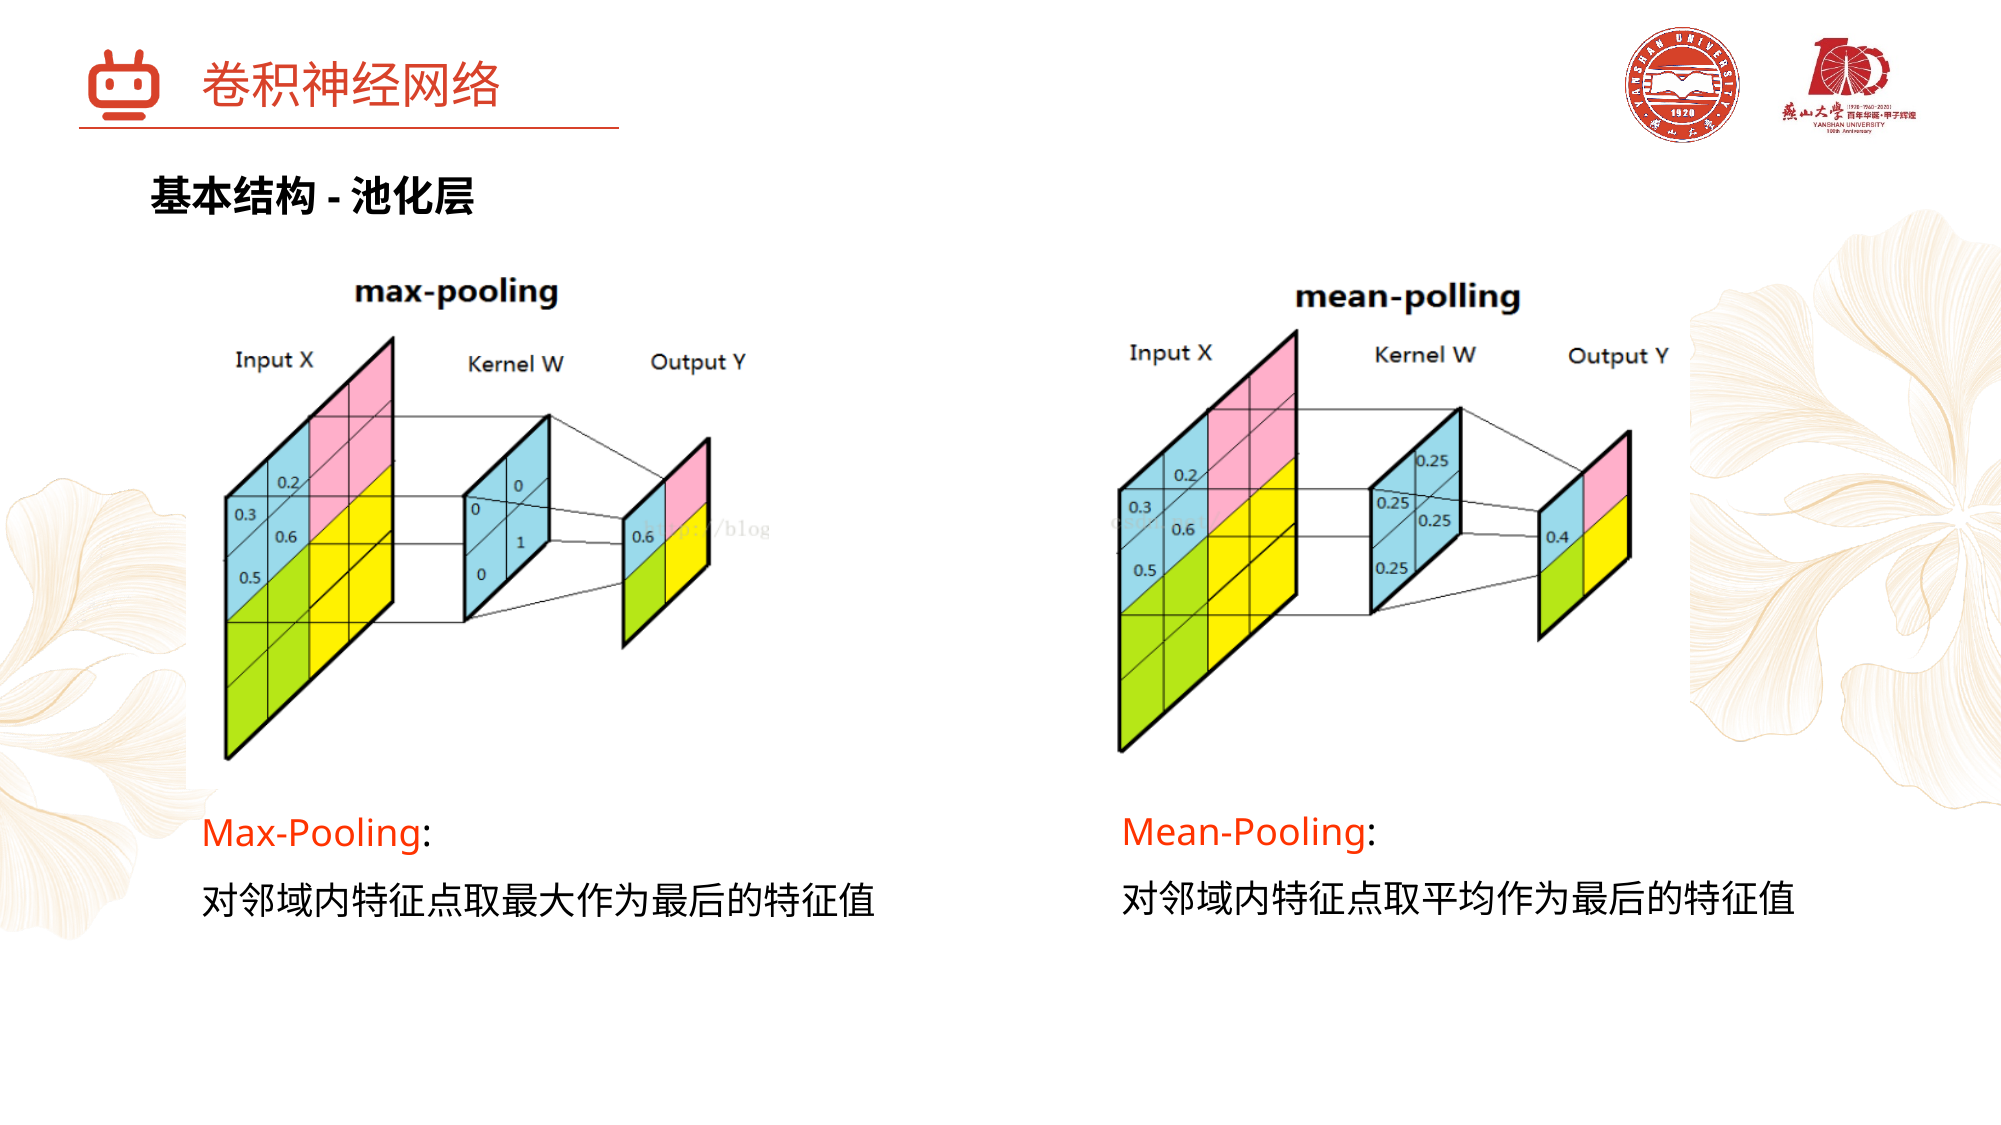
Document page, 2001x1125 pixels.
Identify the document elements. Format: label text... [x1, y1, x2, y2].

picture [78, 39, 169, 127]
picture [0, 330, 186, 1012]
picture [1529, 188, 2001, 855]
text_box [186, 254, 927, 1101]
text_box 卷积神经网络 [186, 46, 517, 121]
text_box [1624, 22, 1939, 147]
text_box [1106, 254, 1814, 1044]
text_box 基本结构-池化层 [135, 161, 708, 227]
